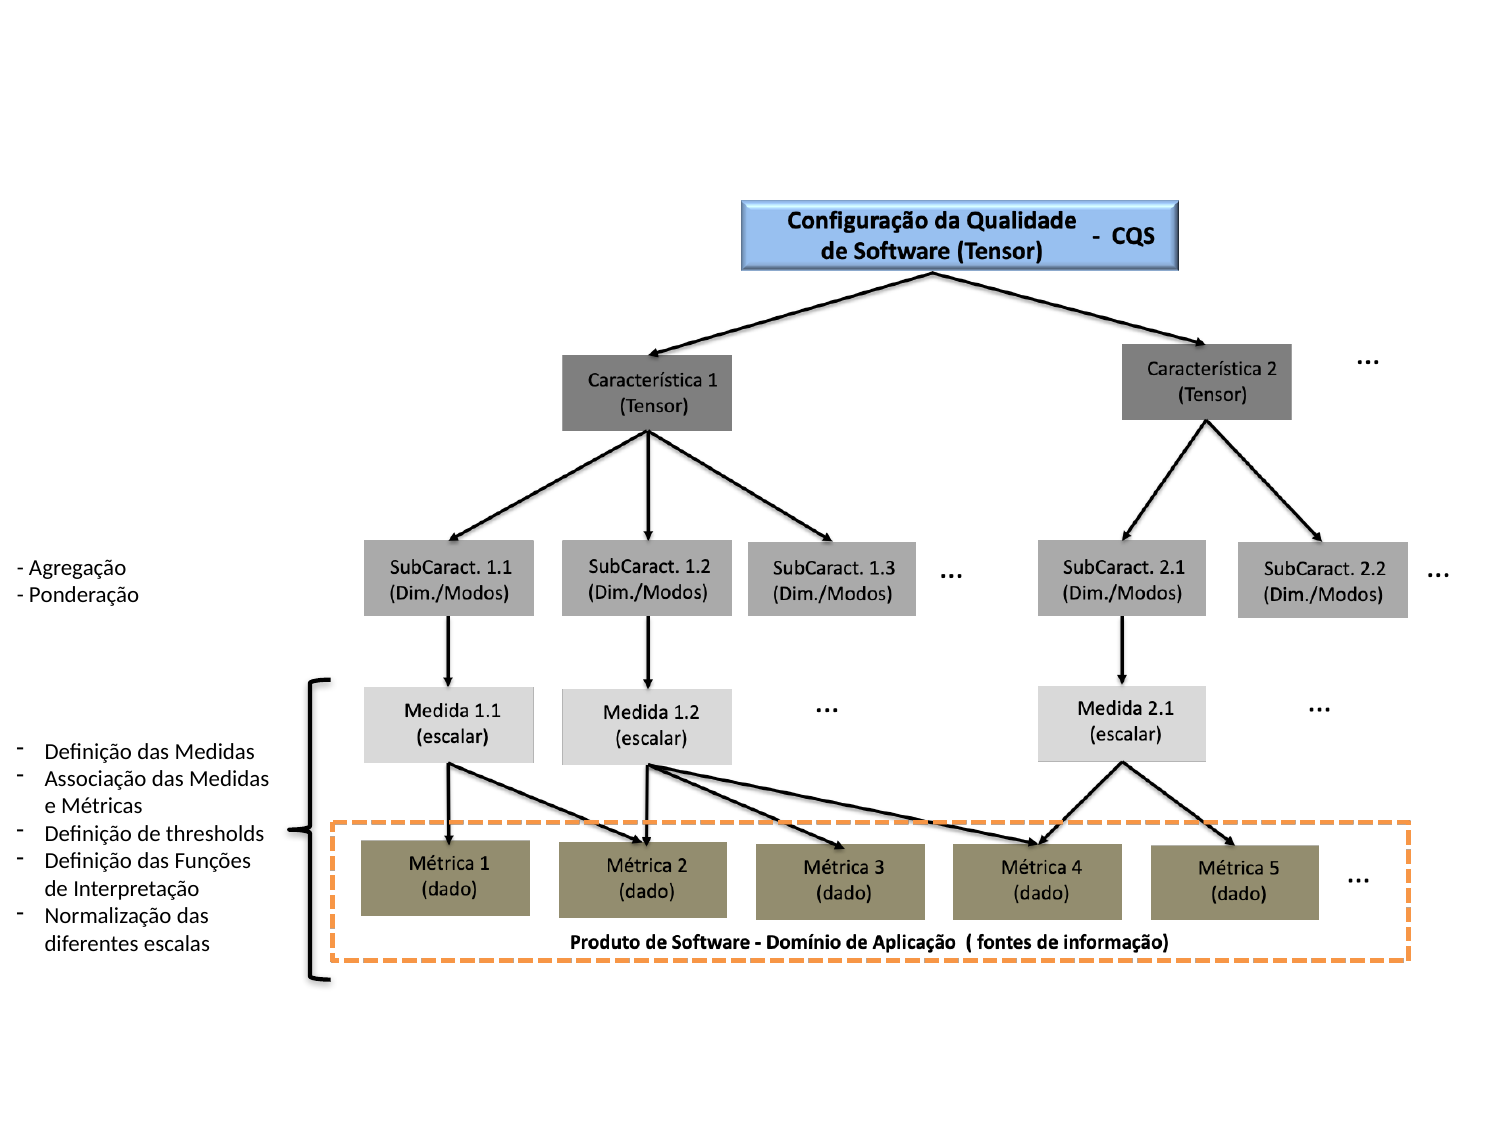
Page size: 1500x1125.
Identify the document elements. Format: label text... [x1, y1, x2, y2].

text_box [287, 677, 331, 982]
text_box - Agregação - Ponderação [2, 545, 155, 615]
picture [330, 195, 1470, 966]
text_box Definição das Medidas Associação das Medidas e Métricas Definição de thresholds Definição das Funções de Interpretação Normalização das diferentes escalas [1, 728, 285, 964]
